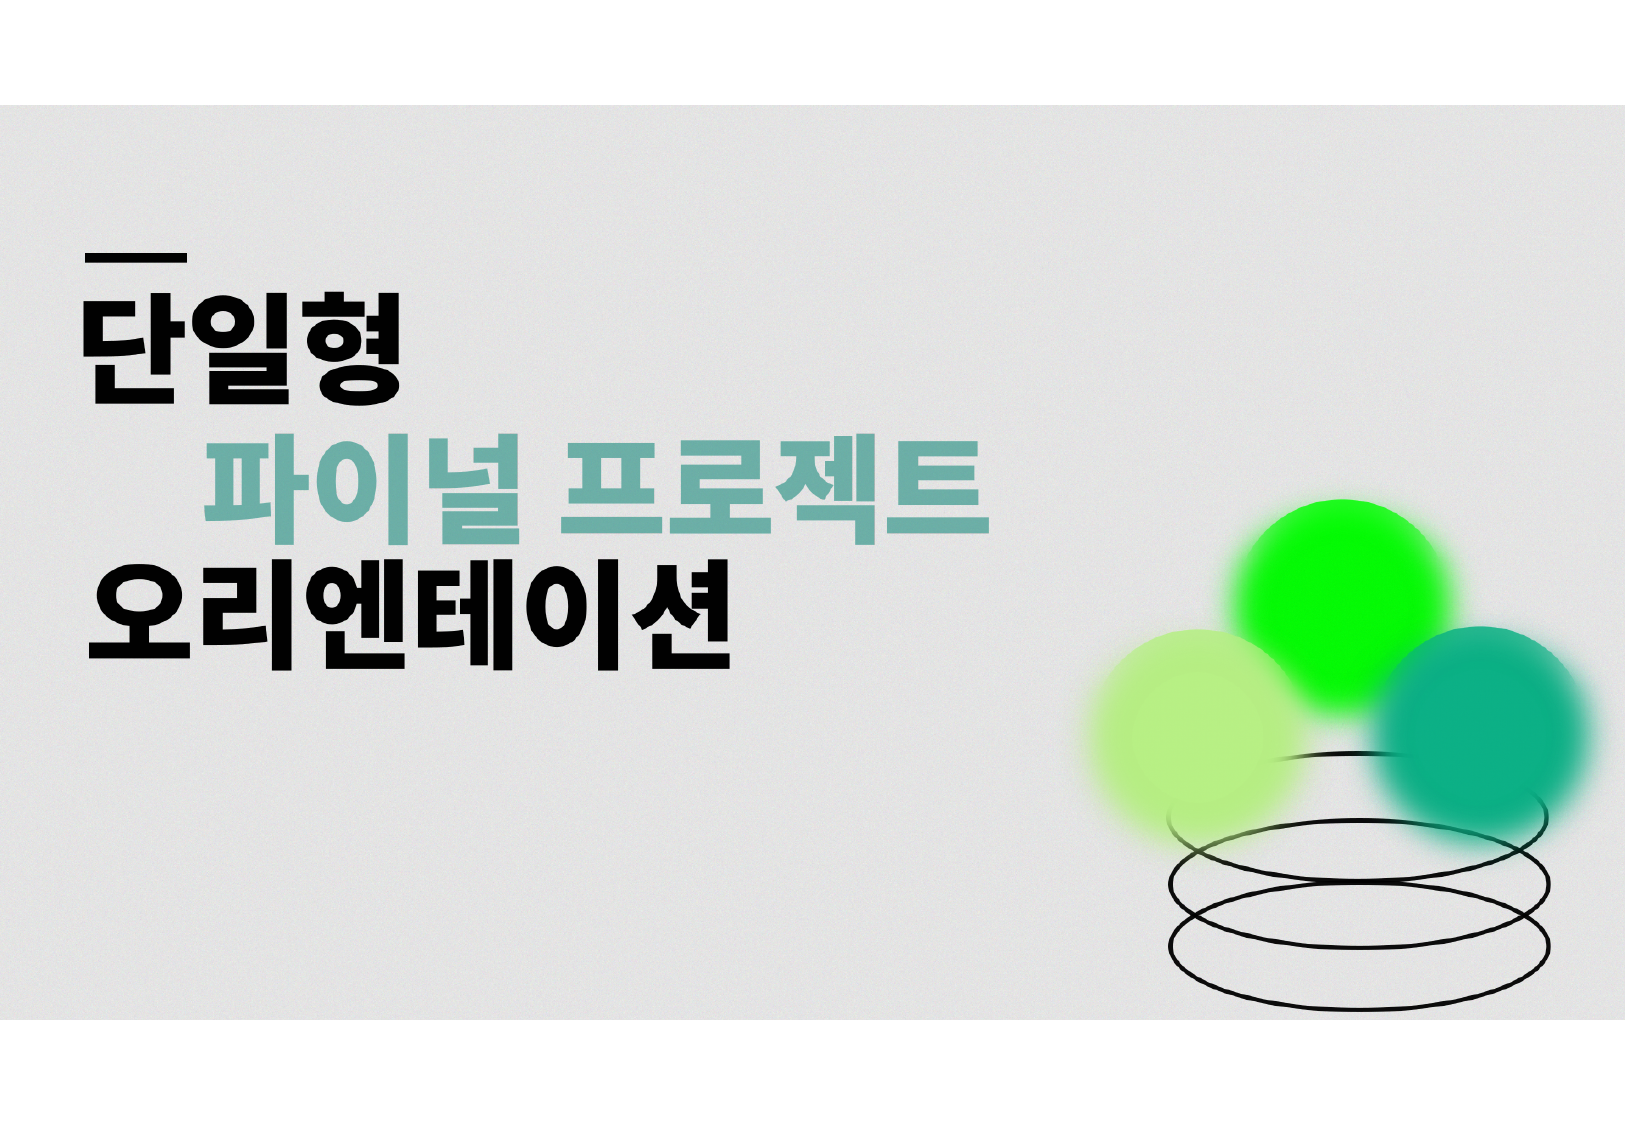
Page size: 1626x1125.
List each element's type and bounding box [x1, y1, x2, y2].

text_box [1197, 462, 1487, 592]
text_box [1168, 880, 1550, 1012]
text_box [1335, 589, 1625, 880]
picture [58, 244, 1045, 726]
text_box [0, 105, 1625, 1020]
text_box [1052, 592, 1343, 882]
